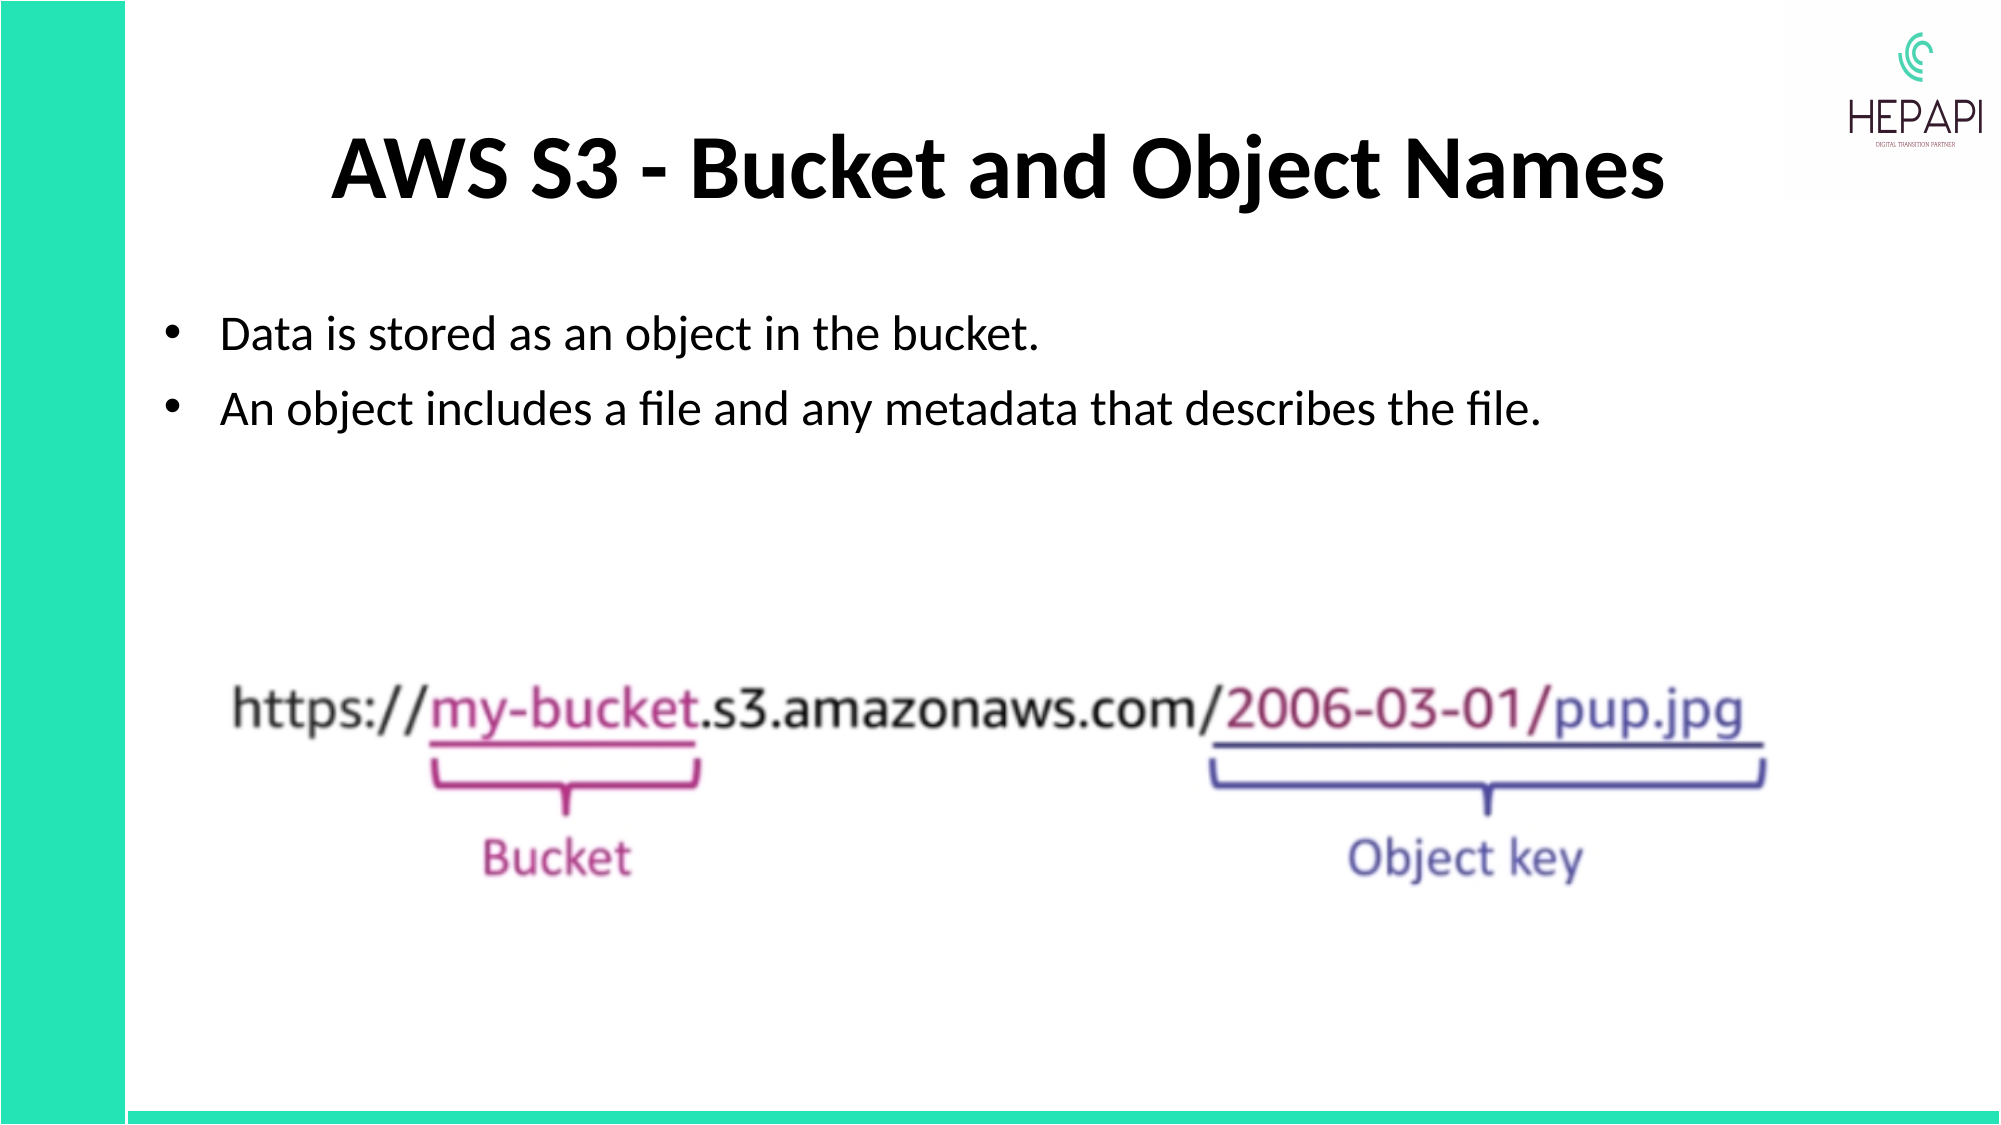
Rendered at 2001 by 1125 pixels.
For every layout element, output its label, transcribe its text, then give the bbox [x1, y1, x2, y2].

picture [1784, 0, 2000, 201]
title AWS S3 - Bucket and Object Names [136, 59, 1863, 278]
list Data is stored as an object in the bucket. An object includes a file and any metadata that describes the file. [136, 298, 1863, 465]
text_box [126, 1109, 2000, 1125]
text_box [0, 0, 127, 1125]
picture [215, 675, 1785, 897]
